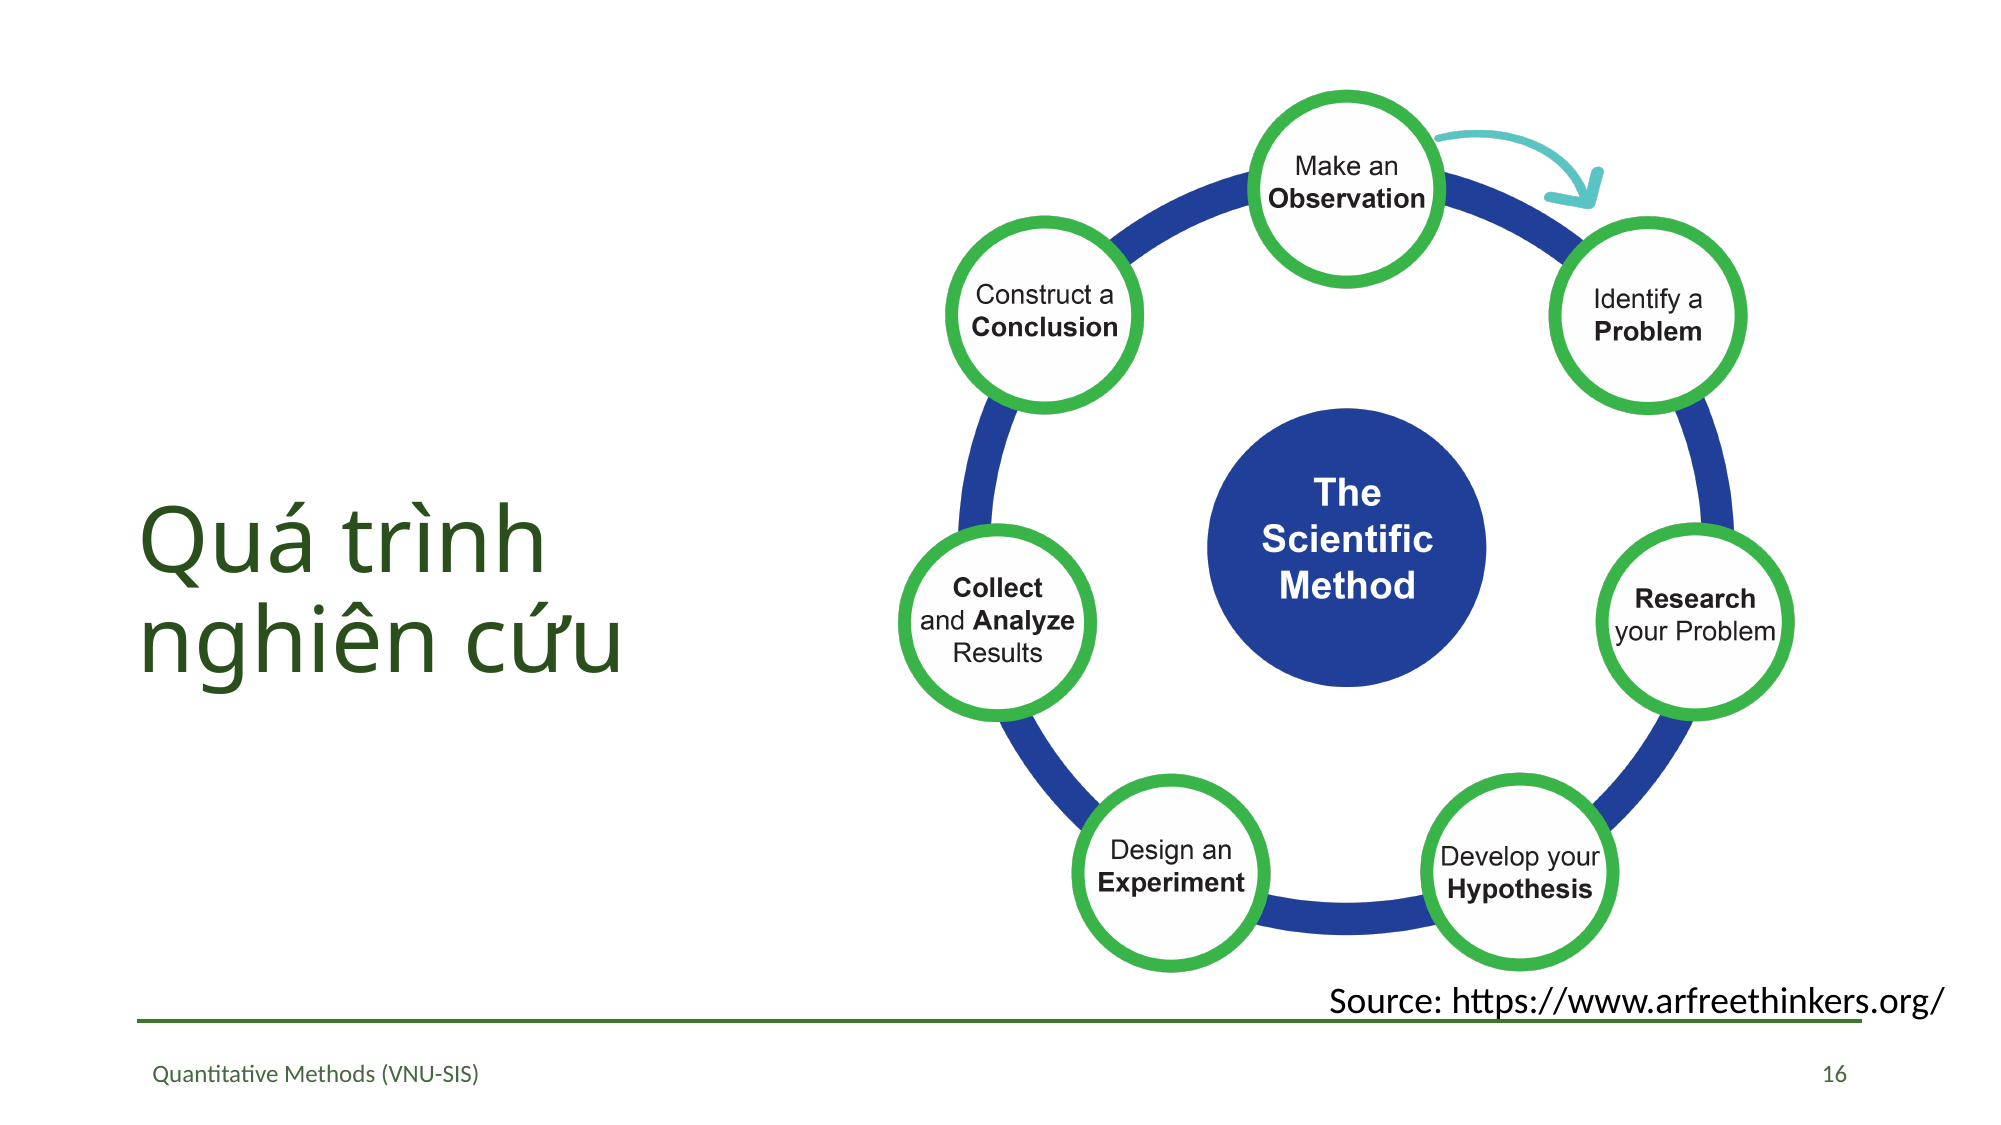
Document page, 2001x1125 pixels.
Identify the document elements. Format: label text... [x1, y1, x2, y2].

slide_number 16 [1412, 1042, 1863, 1103]
text_box Source: https://www.arfreethinkers.org/ [1303, 969, 1972, 1029]
picture [891, 87, 1811, 975]
title Quá trình nghiên cứu [122, 436, 766, 750]
footer Quantitative Methods (VNU-SIS) [137, 1042, 514, 1103]
